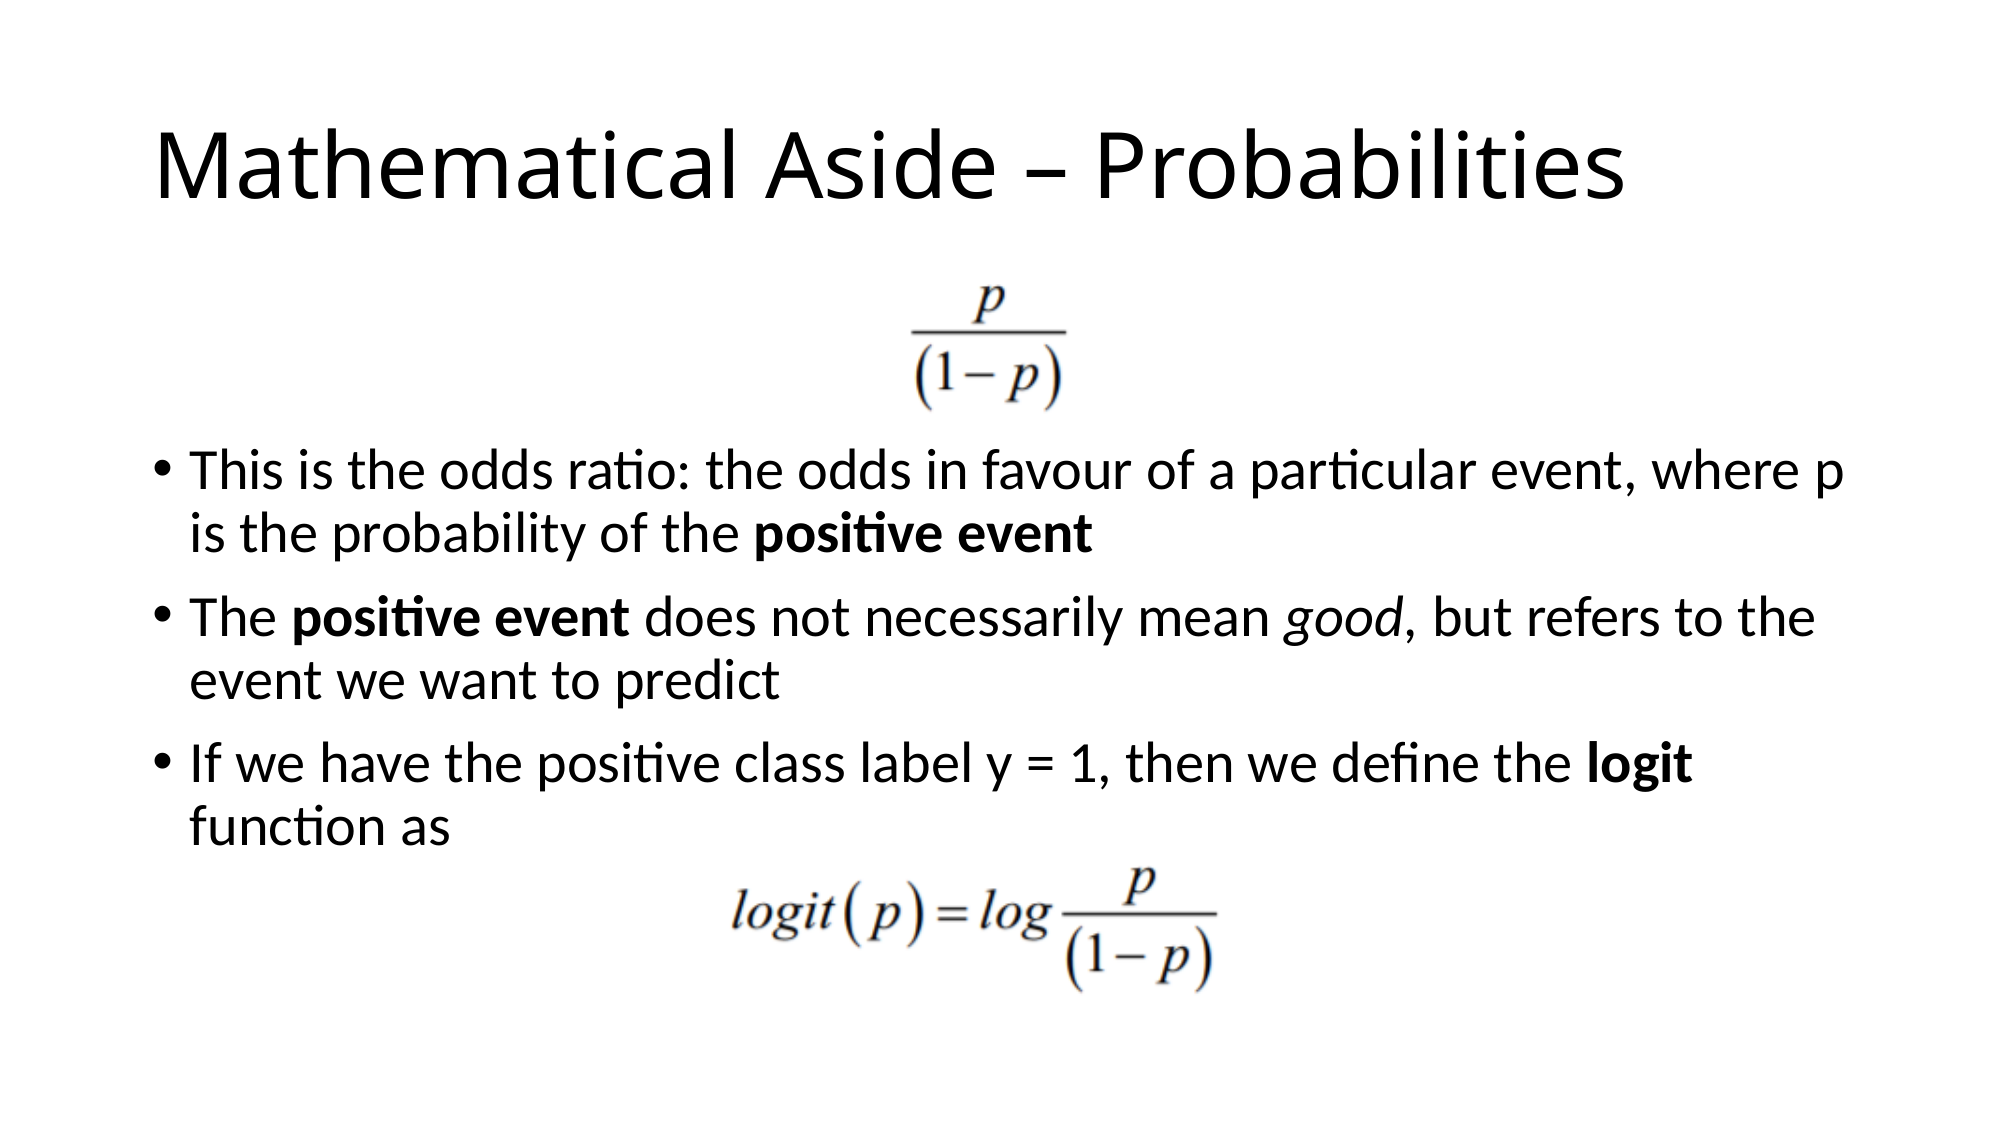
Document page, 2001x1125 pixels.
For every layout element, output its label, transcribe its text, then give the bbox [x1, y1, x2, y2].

list This is the odds ratio: the odds in favour of a particular event, where p is the probability of the positive event The positive event does not necessarily mean good, but refers to the event we want to predict If we have the positive class label y = 1, then we define the logit function as [137, 431, 1863, 1014]
title Mathematical Aside – Probabilities [137, 59, 1863, 278]
picture [694, 833, 1243, 1014]
picture [908, 251, 1092, 432]
